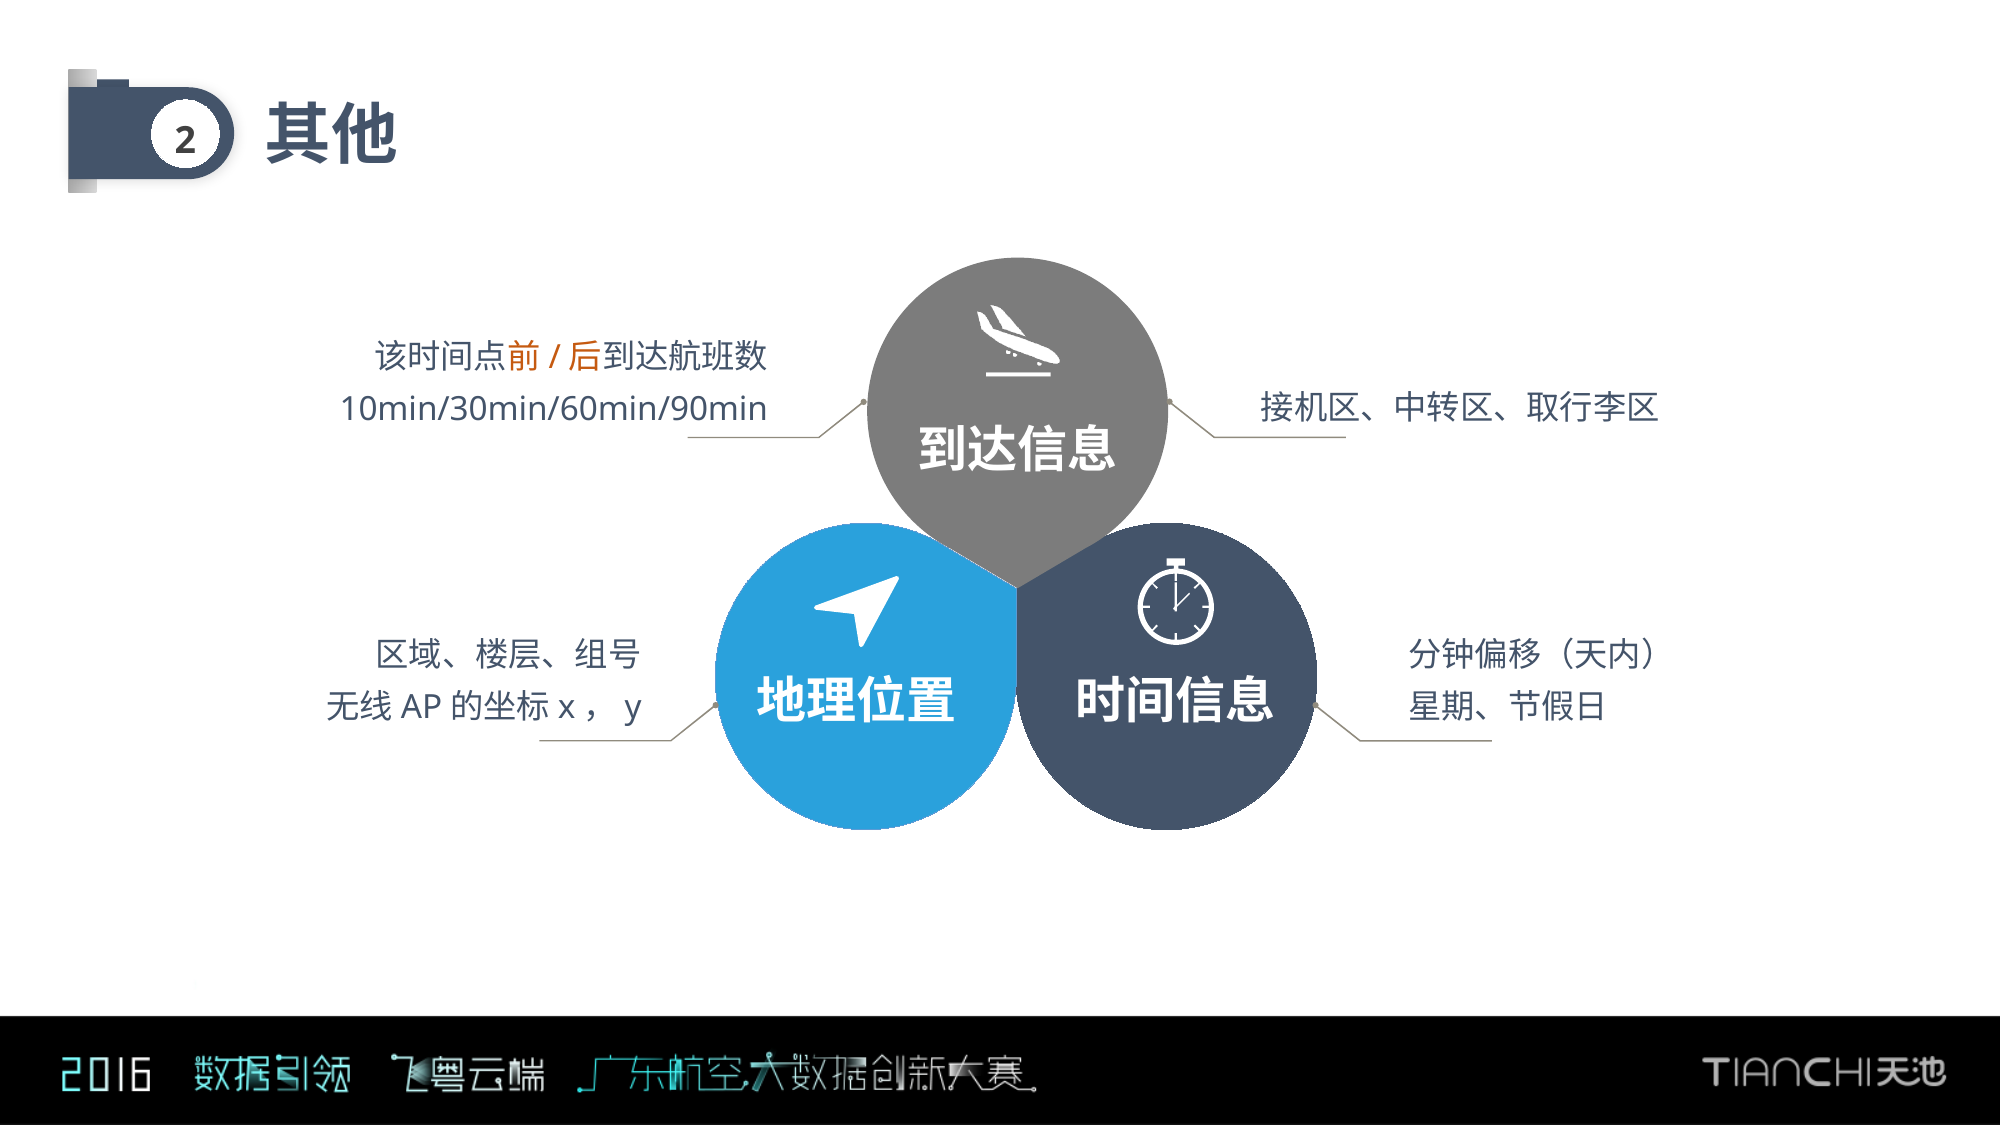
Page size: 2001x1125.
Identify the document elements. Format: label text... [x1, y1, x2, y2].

text_box [68, 183, 97, 193]
text_box 分钟偏移（天内） 星期、节假日 [1393, 614, 1690, 733]
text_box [687, 398, 868, 439]
text_box [97, 79, 129, 83]
text_box 区域、楼层、组号 无线AP的坐标x，y [311, 614, 657, 733]
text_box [1166, 398, 1346, 439]
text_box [539, 701, 720, 742]
picture [0, 0, 2000, 1125]
text_box [68, 87, 235, 180]
text_box [68, 69, 97, 87]
text_box 其他 [249, 94, 682, 180]
text_box 2 [151, 99, 220, 168]
text_box 该时间点前/后到达航班数 10min/30min/60min/90min [324, 315, 693, 434]
text_box 接机区、中转区、取行李区 [1339, 367, 1675, 434]
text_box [693, 257, 1339, 852]
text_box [1312, 701, 1492, 742]
